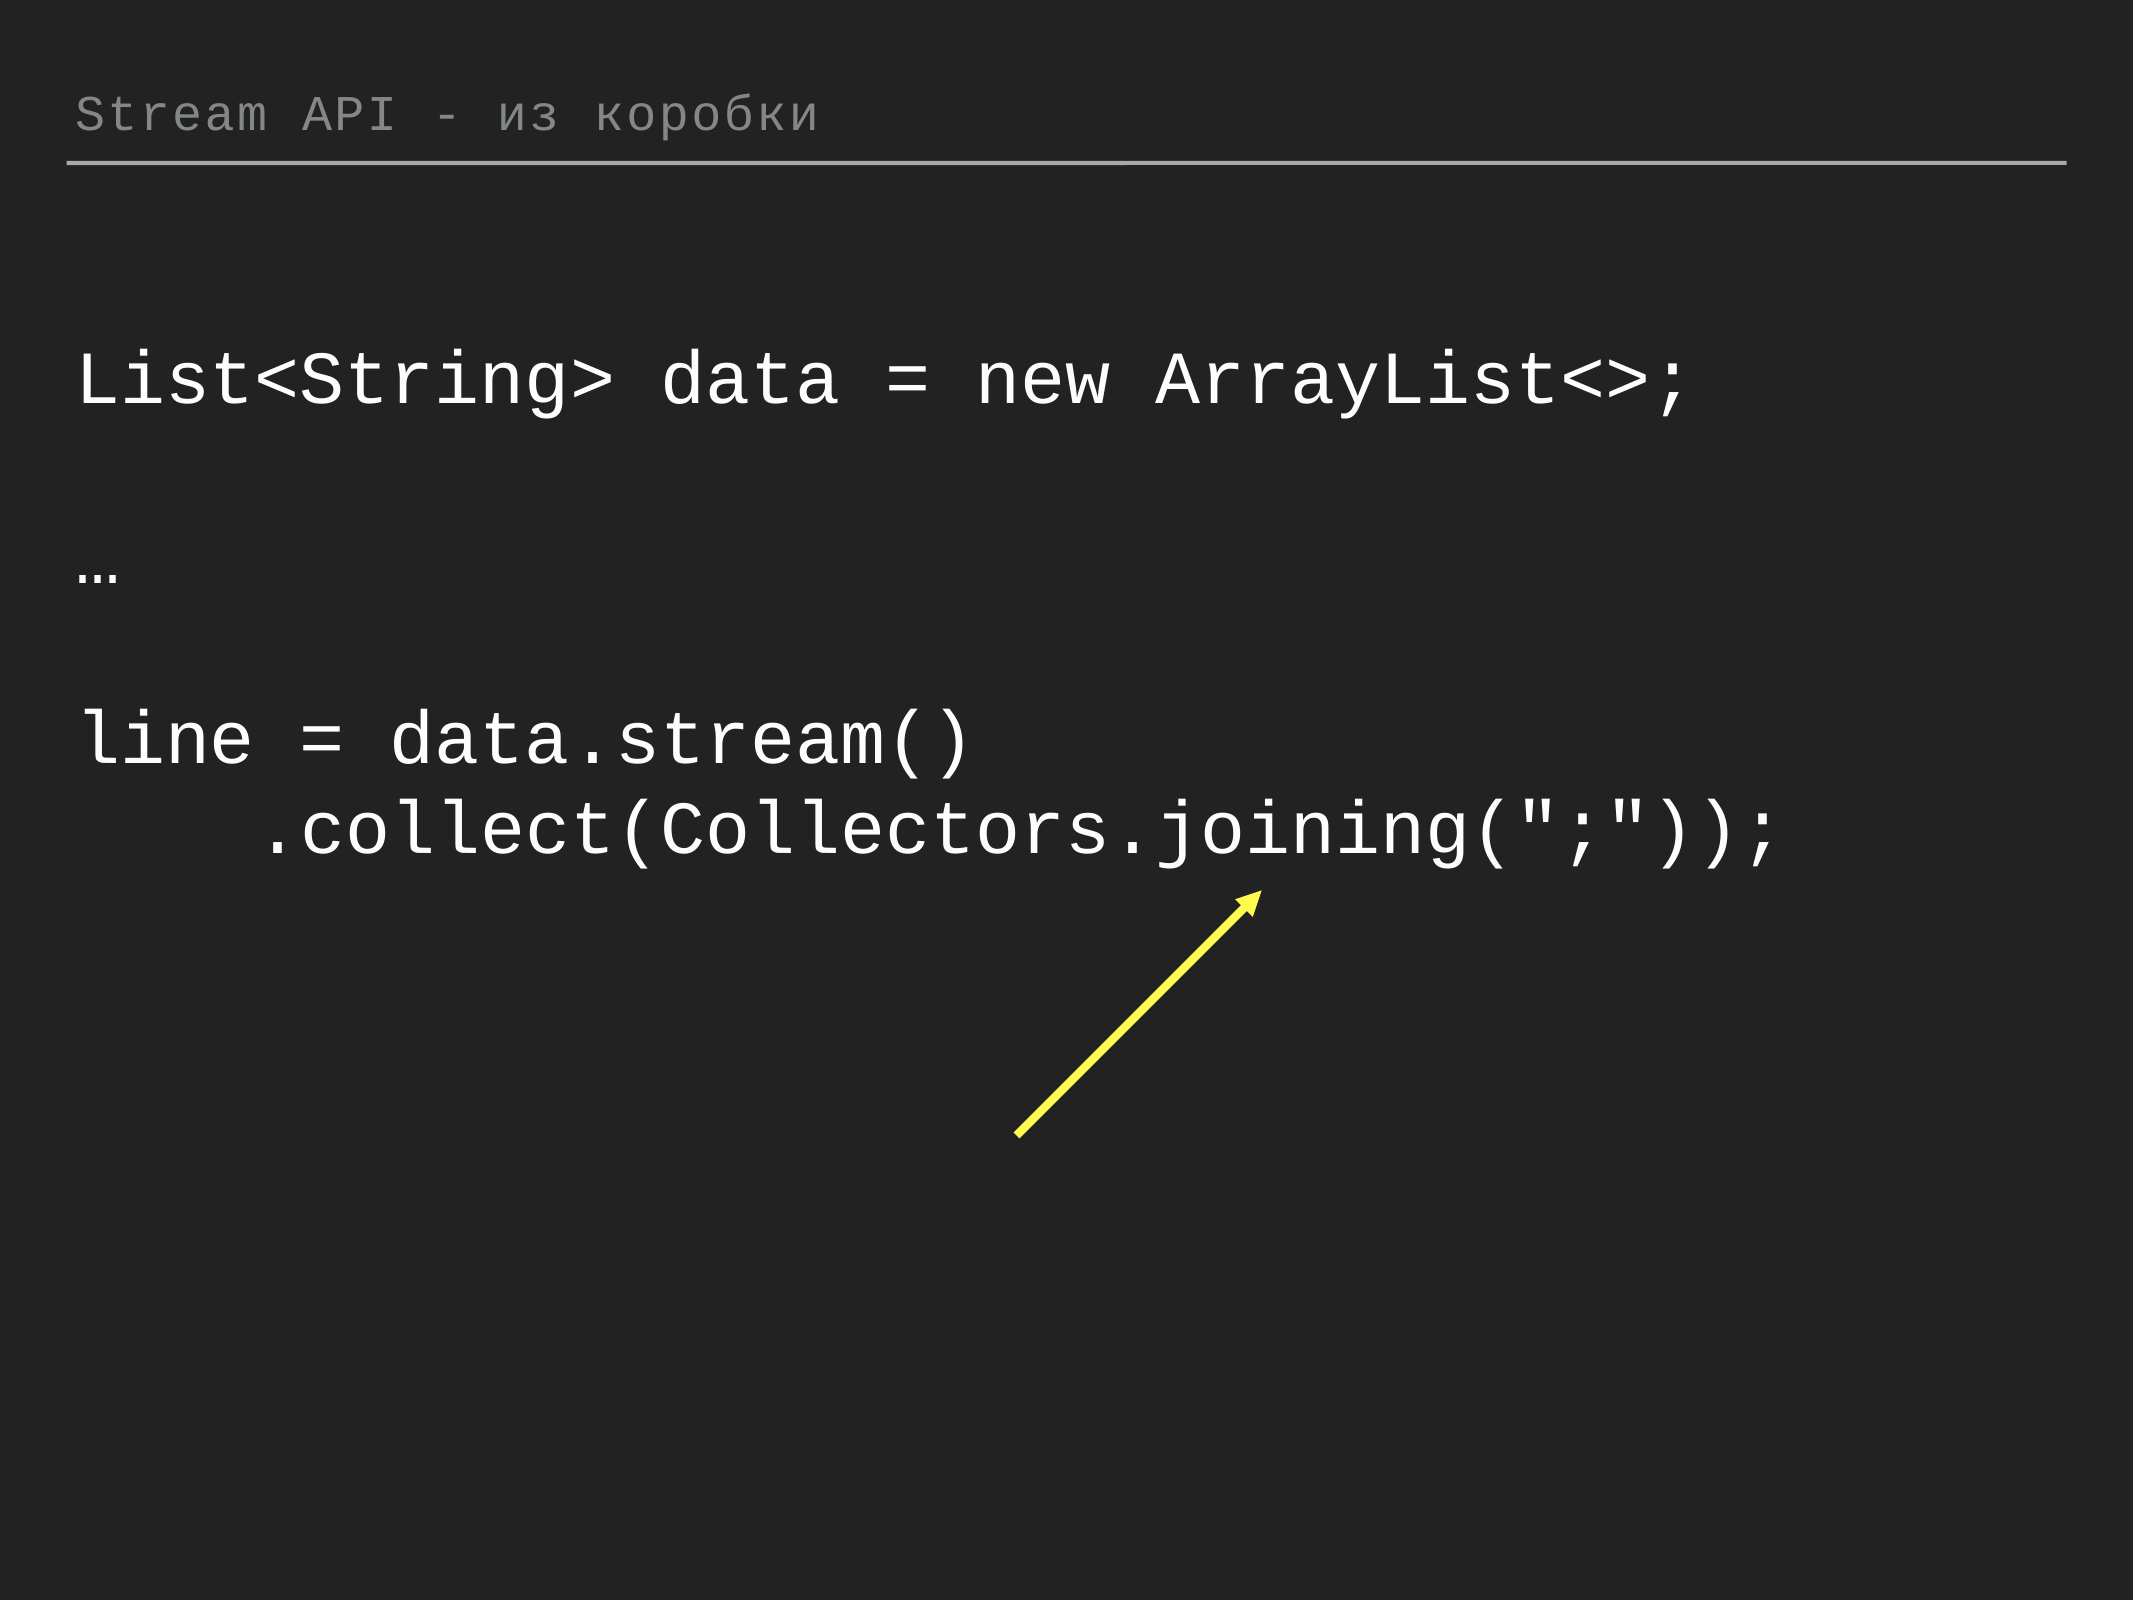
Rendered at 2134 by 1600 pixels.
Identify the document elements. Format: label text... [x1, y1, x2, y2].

list Stream API - из коробки [66, 69, 1901, 150]
list List<String> data = new ArrayList<>; … line = data.stream() .collect(Collectors.joining(";")); [66, 230, 2068, 1453]
text_box [1016, 890, 1262, 1136]
